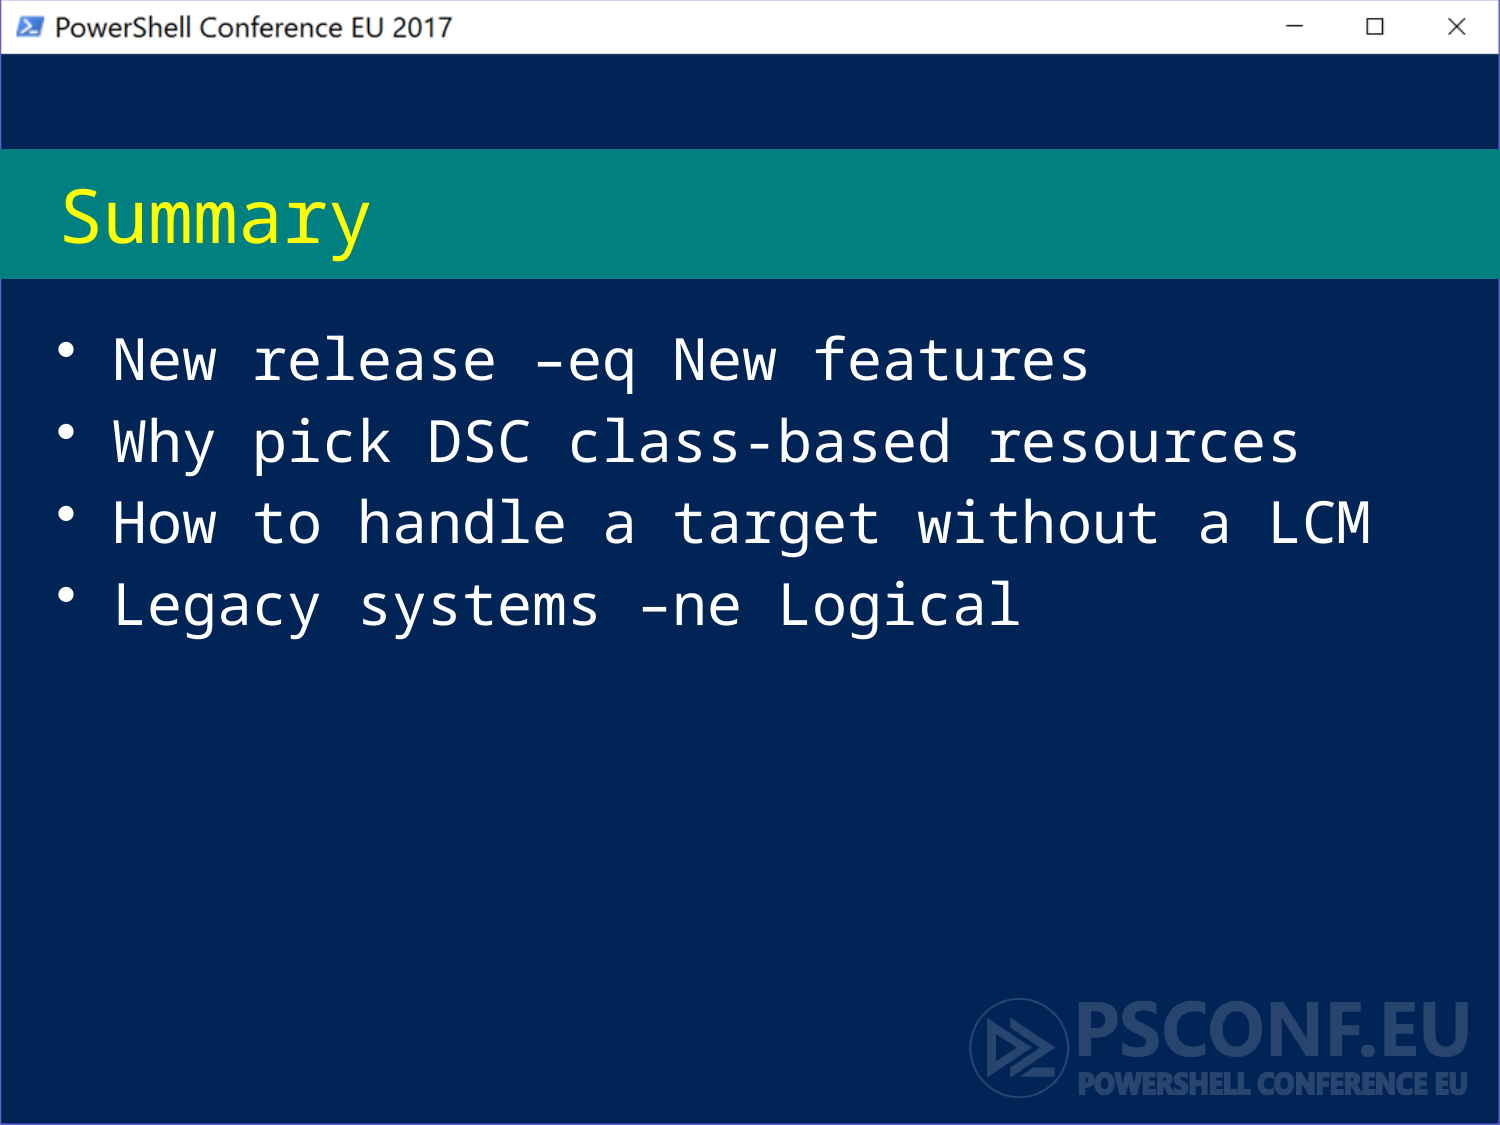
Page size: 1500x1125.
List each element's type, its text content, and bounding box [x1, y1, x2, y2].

title Summary [0, 149, 1500, 279]
picture [0, 0, 1500, 149]
picture [0, 279, 1500, 1125]
list New release –eq New features Why pick DSC class-based resources How to handle a target without a LCM Legacy systems –ne Logical [41, 314, 1459, 1035]
